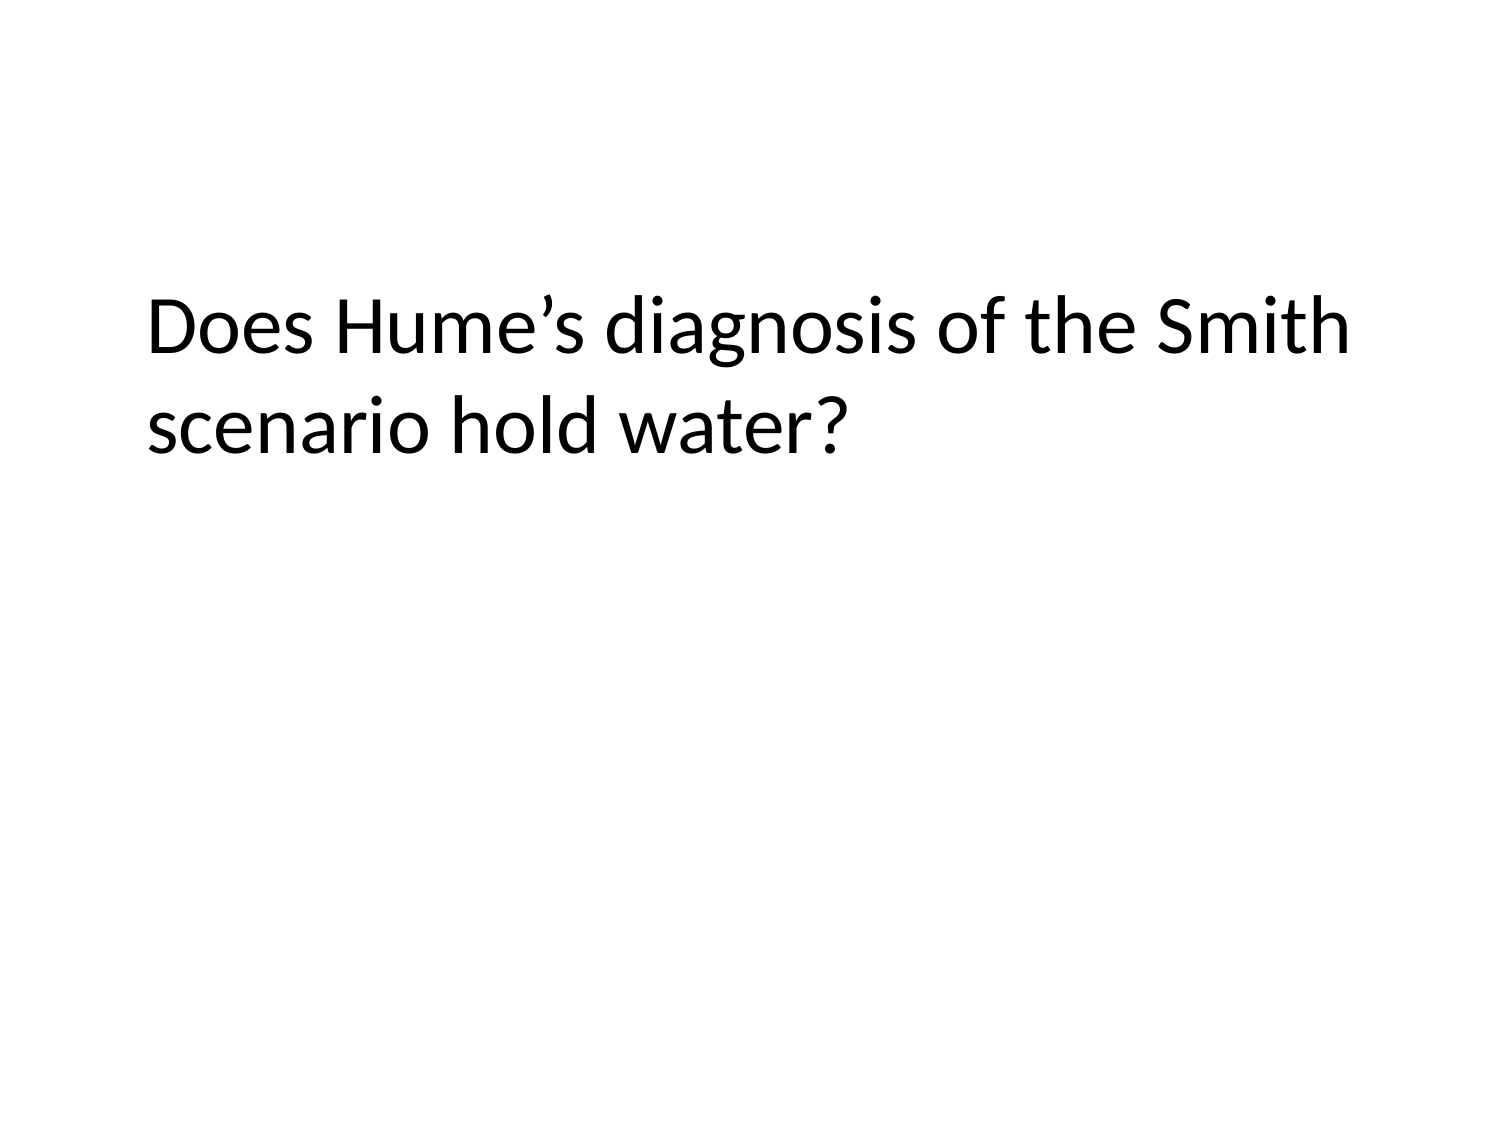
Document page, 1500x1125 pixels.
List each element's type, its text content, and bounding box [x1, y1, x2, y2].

list Does Hume’s diagnosis of the Smith scenario hold water? Tune in on Week 10 to find out! [75, 262, 1425, 1005]
